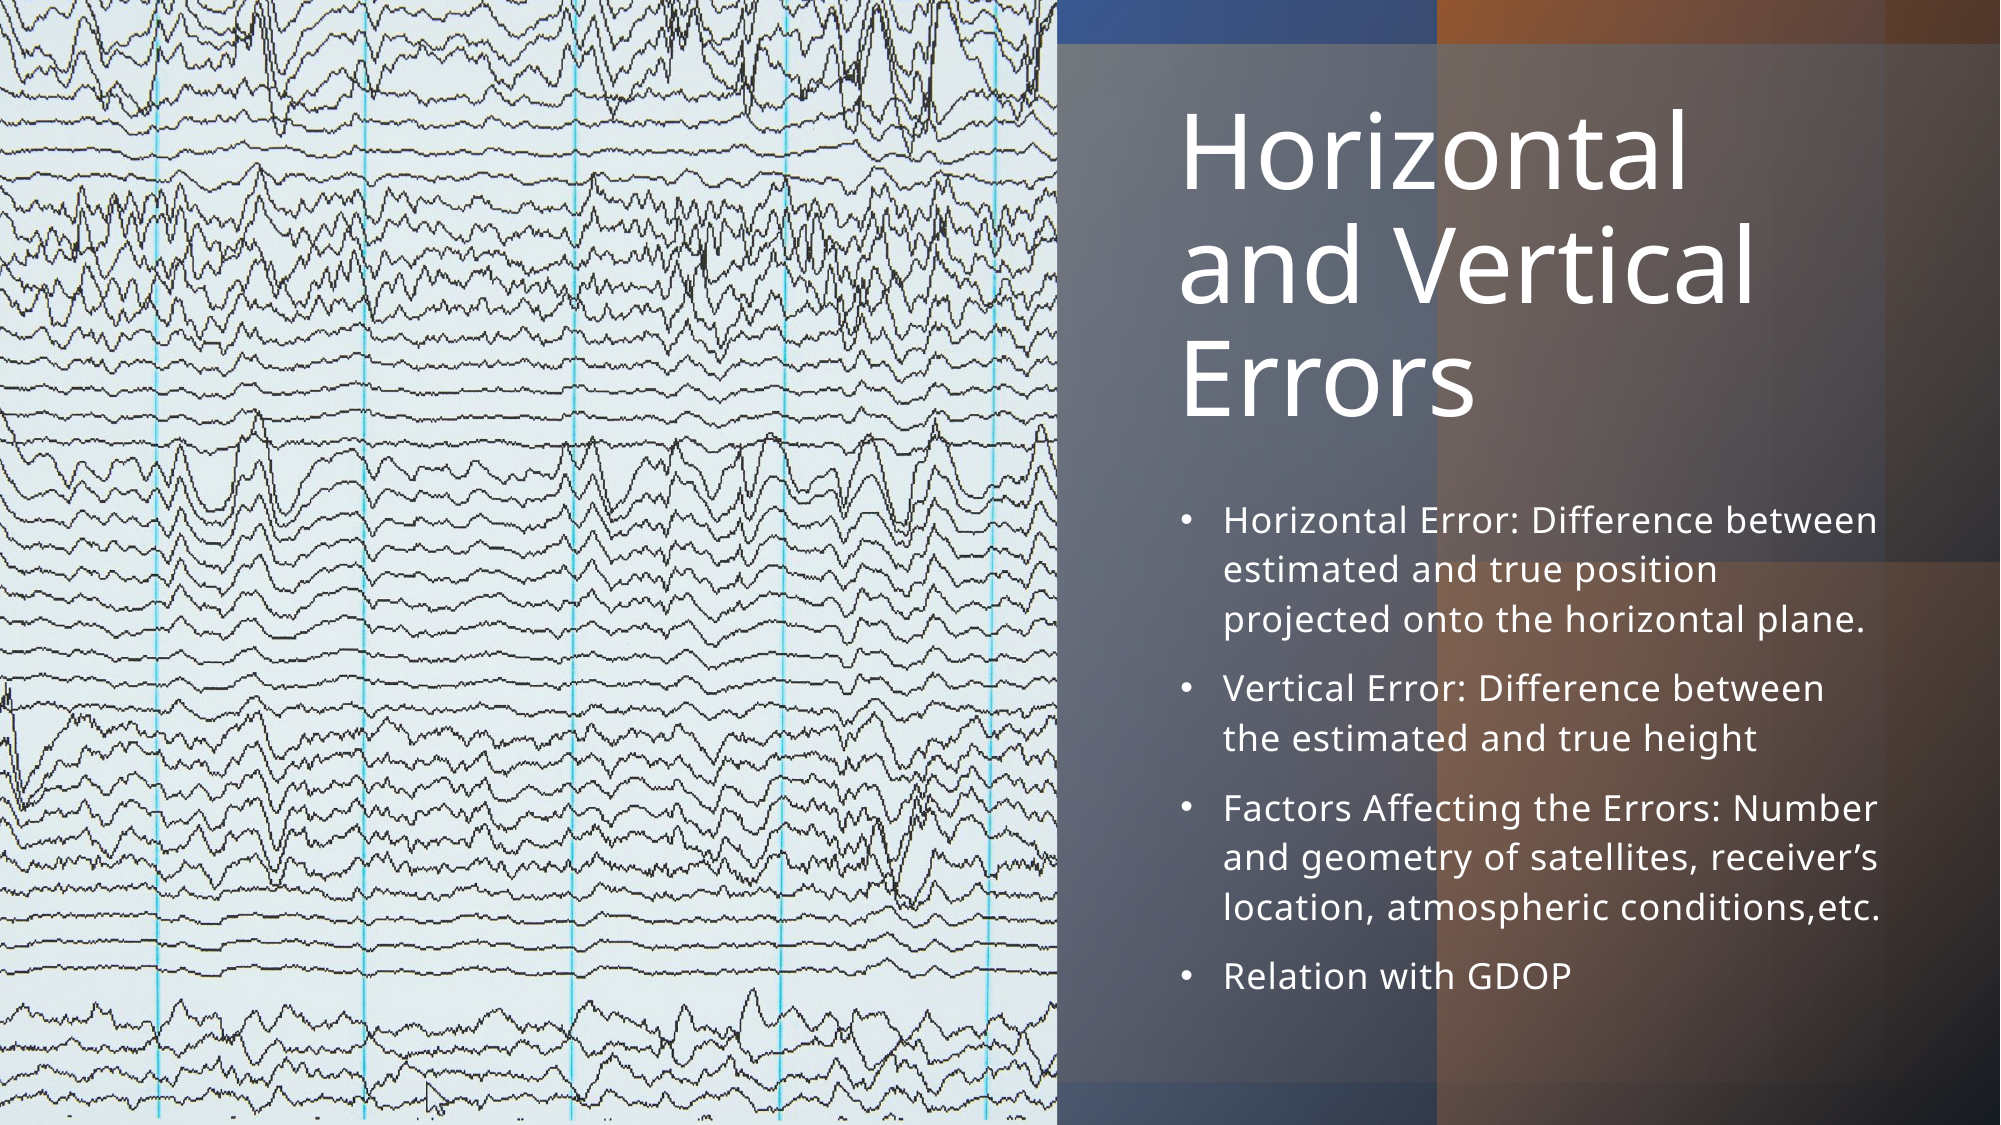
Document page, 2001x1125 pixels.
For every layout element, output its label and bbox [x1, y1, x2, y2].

text_box [1058, 0, 2000, 1125]
picture [0, 0, 1058, 1125]
